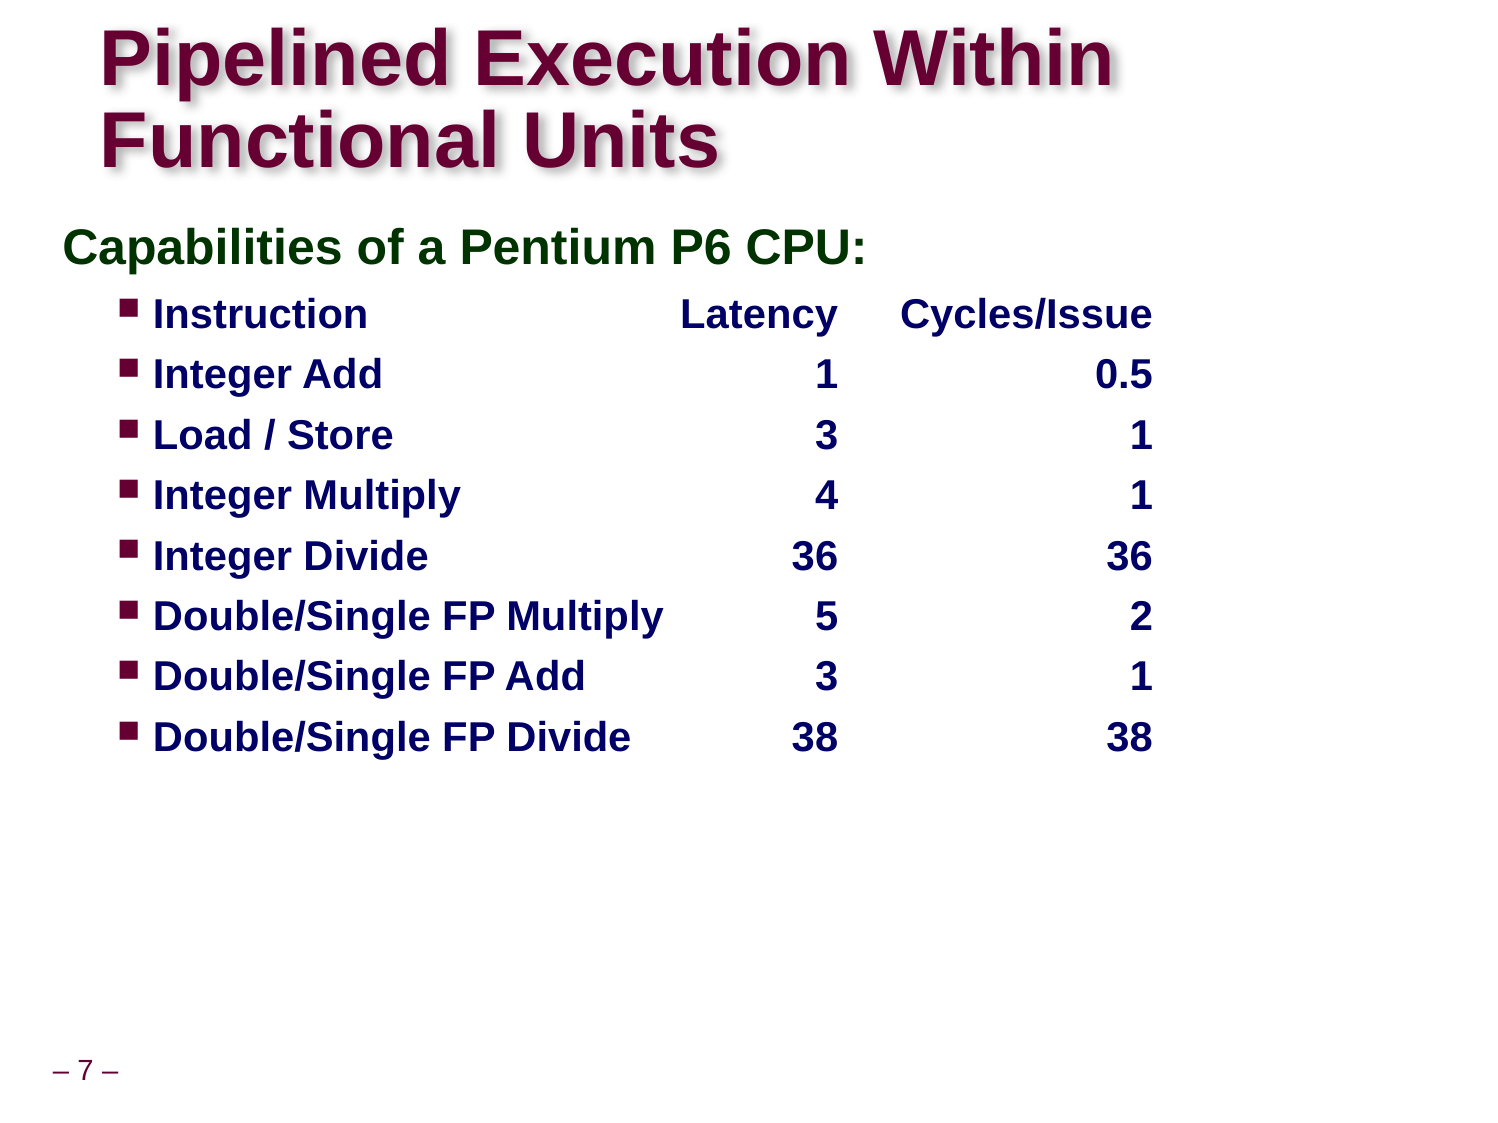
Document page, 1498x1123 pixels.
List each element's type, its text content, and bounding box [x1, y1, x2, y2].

title Pipelined Execution Within Functional Units [99, 54, 1308, 149]
list Capabilities of a Pentium P6 CPU: Instruction Latency Cycles/Issue Integer Add 1 0.5 Load / Store 3 1 Integer Multiply 4 1 Integer Divide 36 36 Double/Single FP Multiply 5 2 Double/Single FP Add 3 1 Double/Single FP Divide 38 38 [47, 212, 1409, 1056]
